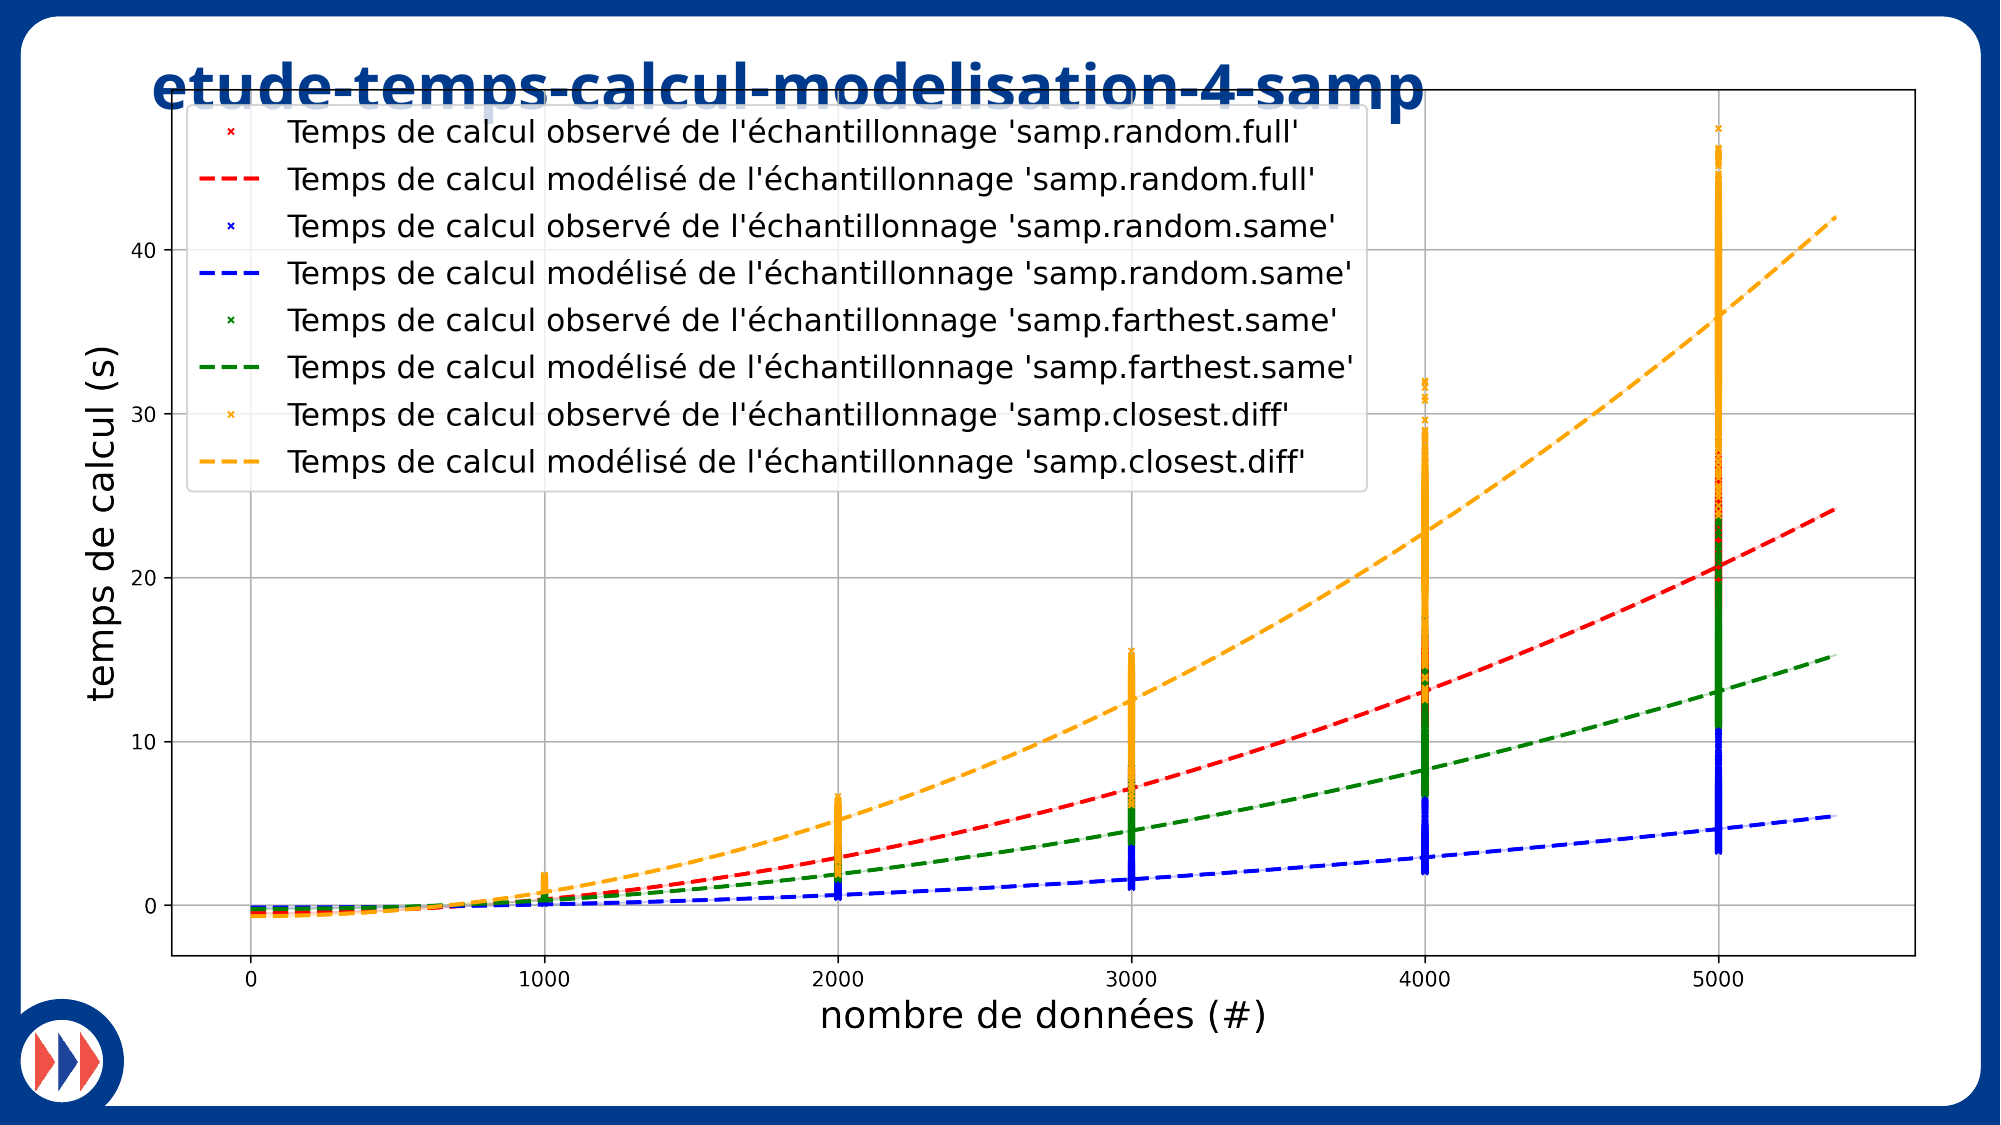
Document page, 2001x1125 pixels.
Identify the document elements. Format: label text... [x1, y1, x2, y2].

picture [35, 74, 1930, 1091]
title etude-temps-calcul-modelisation-4-samp [137, 48, 1945, 135]
